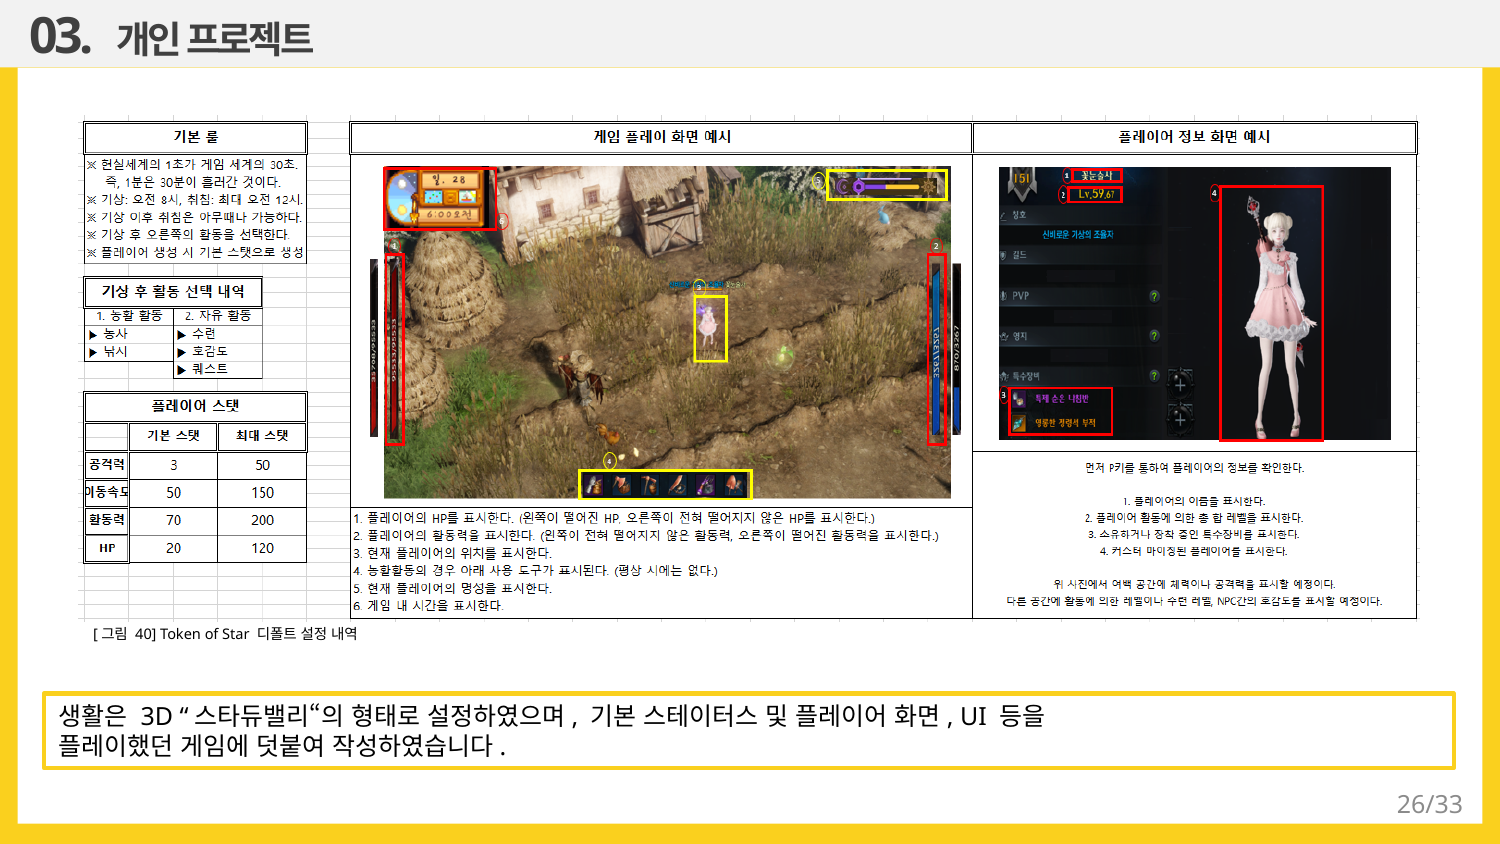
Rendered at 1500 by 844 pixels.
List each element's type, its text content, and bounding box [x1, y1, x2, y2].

text_box 생활은 3D “스타듀밸리“의 형태로 설정하였으며, 기본 스테이터스 및 플레이어 화면, UI 등을 플레이했던 게임에 덧붙여 작성하였습니다. [42, 691, 1456, 770]
picture [77, 114, 1421, 623]
text_box [16, 70, 1484, 826]
slide_number 26/33 [1368, 786, 1479, 826]
text_box [그림 40] Token of Star 디폴트 설정 내역 [78, 629, 597, 650]
text_box 03. 개인 프로젝트 [0, 0, 1500, 70]
